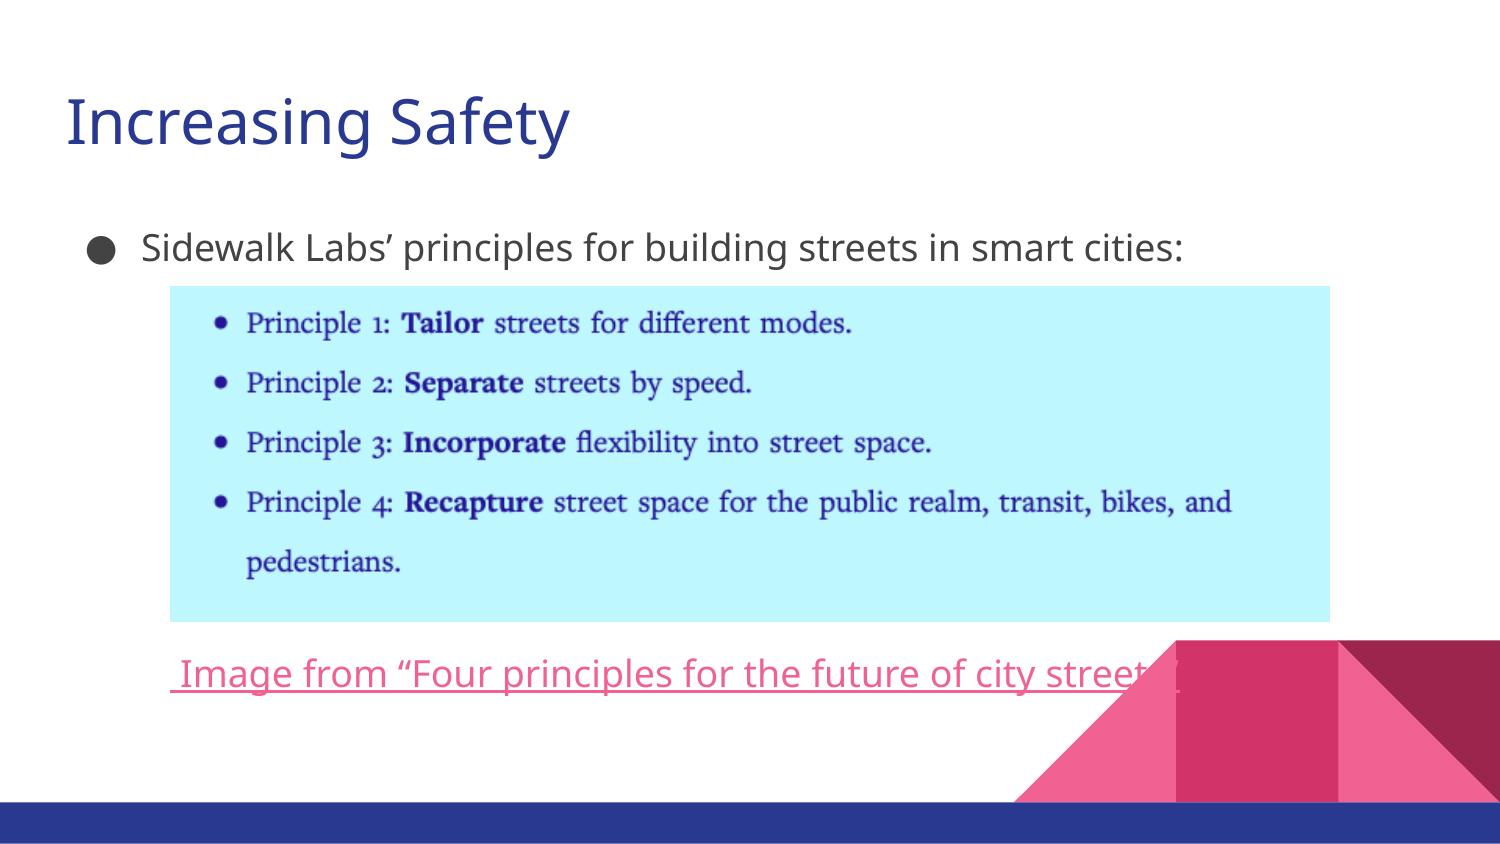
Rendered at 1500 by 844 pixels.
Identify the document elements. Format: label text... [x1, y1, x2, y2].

picture [169, 286, 1330, 622]
title Increasing Safety [51, 67, 1449, 167]
list Sidewalk Labs’ principles for building streets in smart cities: Image from “Four principles for the future of city streets” [51, 201, 1449, 750]
